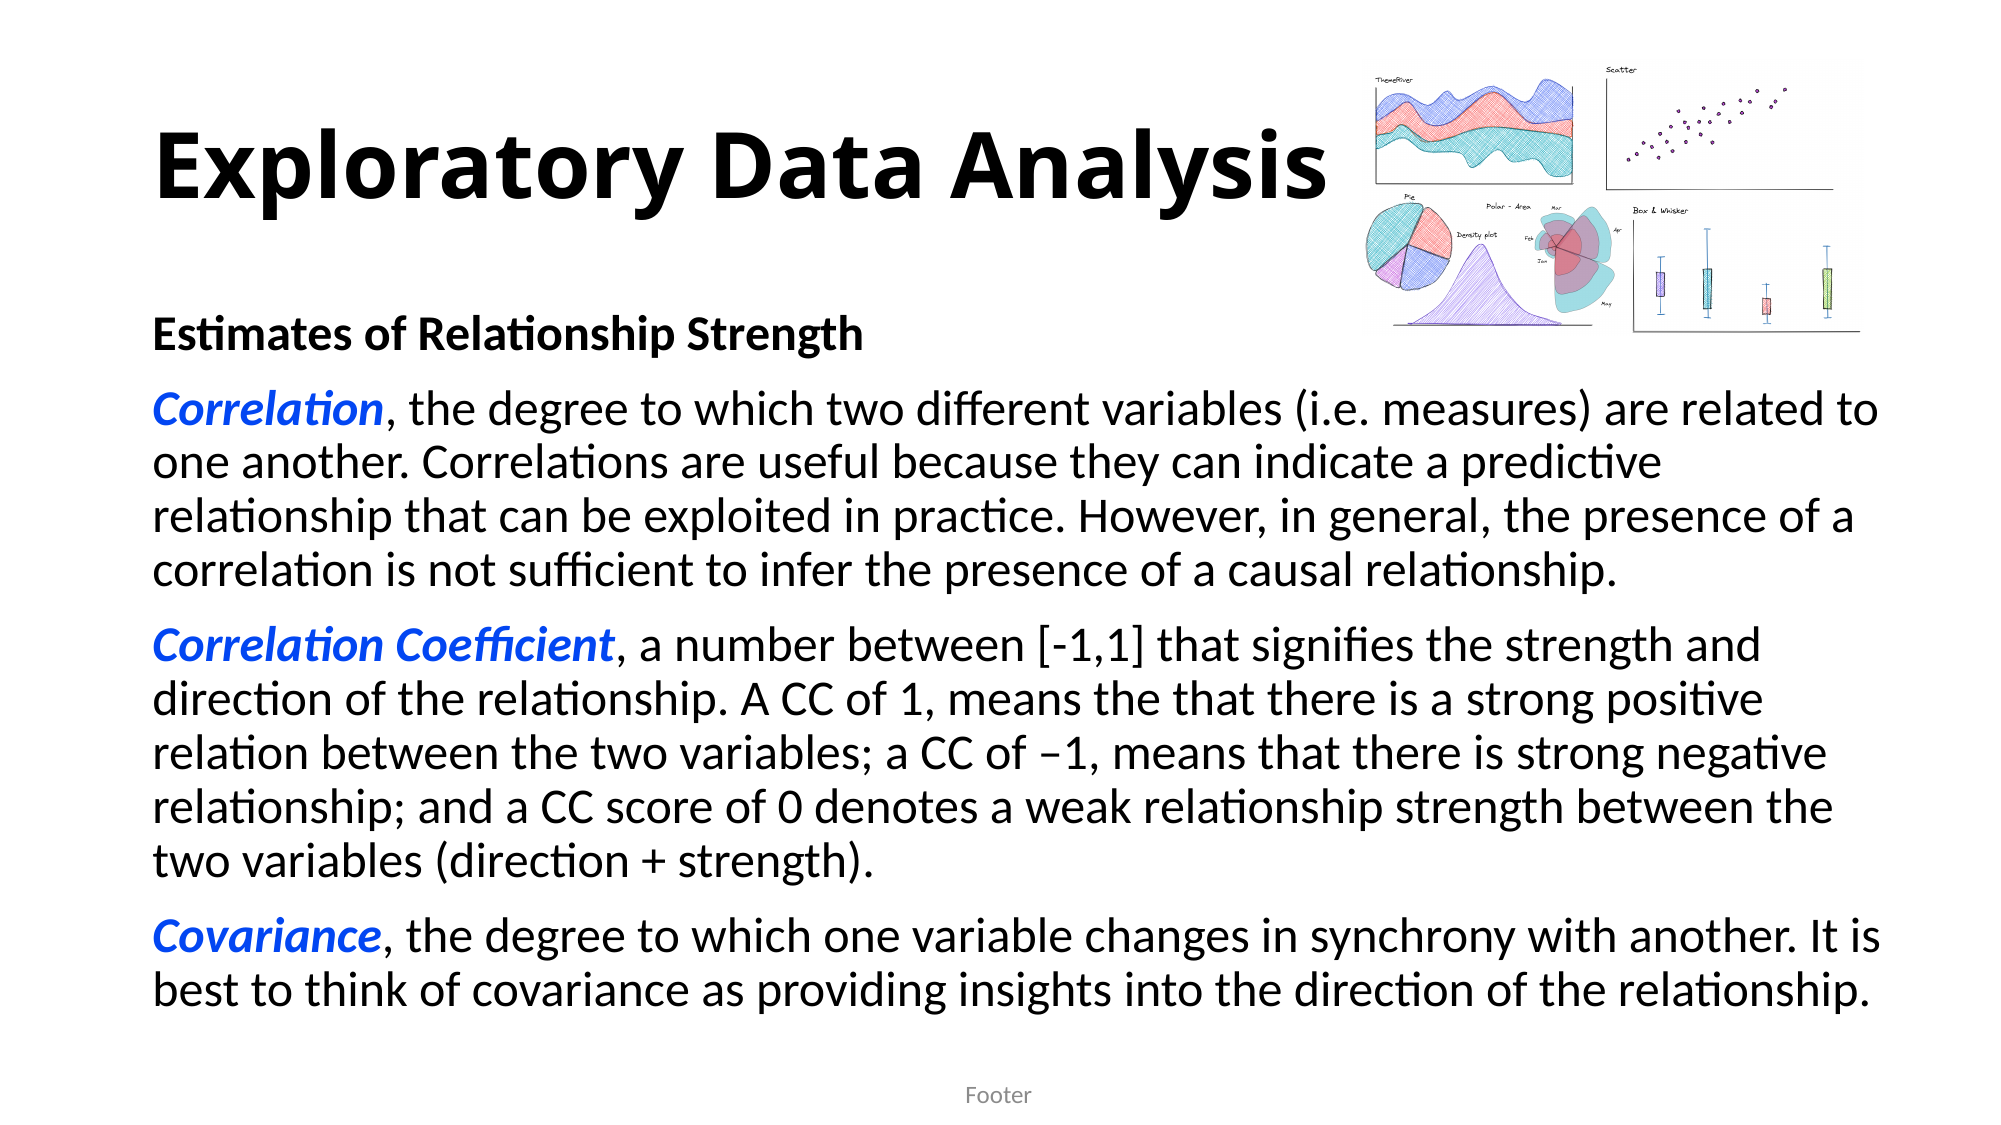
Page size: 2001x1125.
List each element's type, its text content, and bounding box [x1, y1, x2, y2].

title Exploratory Data Analysis [137, 59, 1362, 278]
footer Footer [10, 1062, 1988, 1124]
picture [1362, 59, 1864, 336]
list Estimates of Relationship Strength Correlation, the degree to which two different variables (i.e. measures) are related to one another. Correlations are useful because they can indicate a predictive relationship that can be exploited in practice. However, in general, the presence of a correlation is not sufficient to infer the presence of a causal relationship. Correlation Coefficient, a number between [-1,1] that signifies the strength and direction of the relationship. A CC of 1, means the that there is a strong positive relation between the two variables; a CC of –1, means that there is strong negative relationship; and a CC score of 0 denotes a weak relationship strength between the two variables (direction + strength). Covariance, the degree to which one variable changes in synchrony with another. It is best to think of covariance as providing insights into the direction of the relationship. [137, 299, 1925, 1062]
